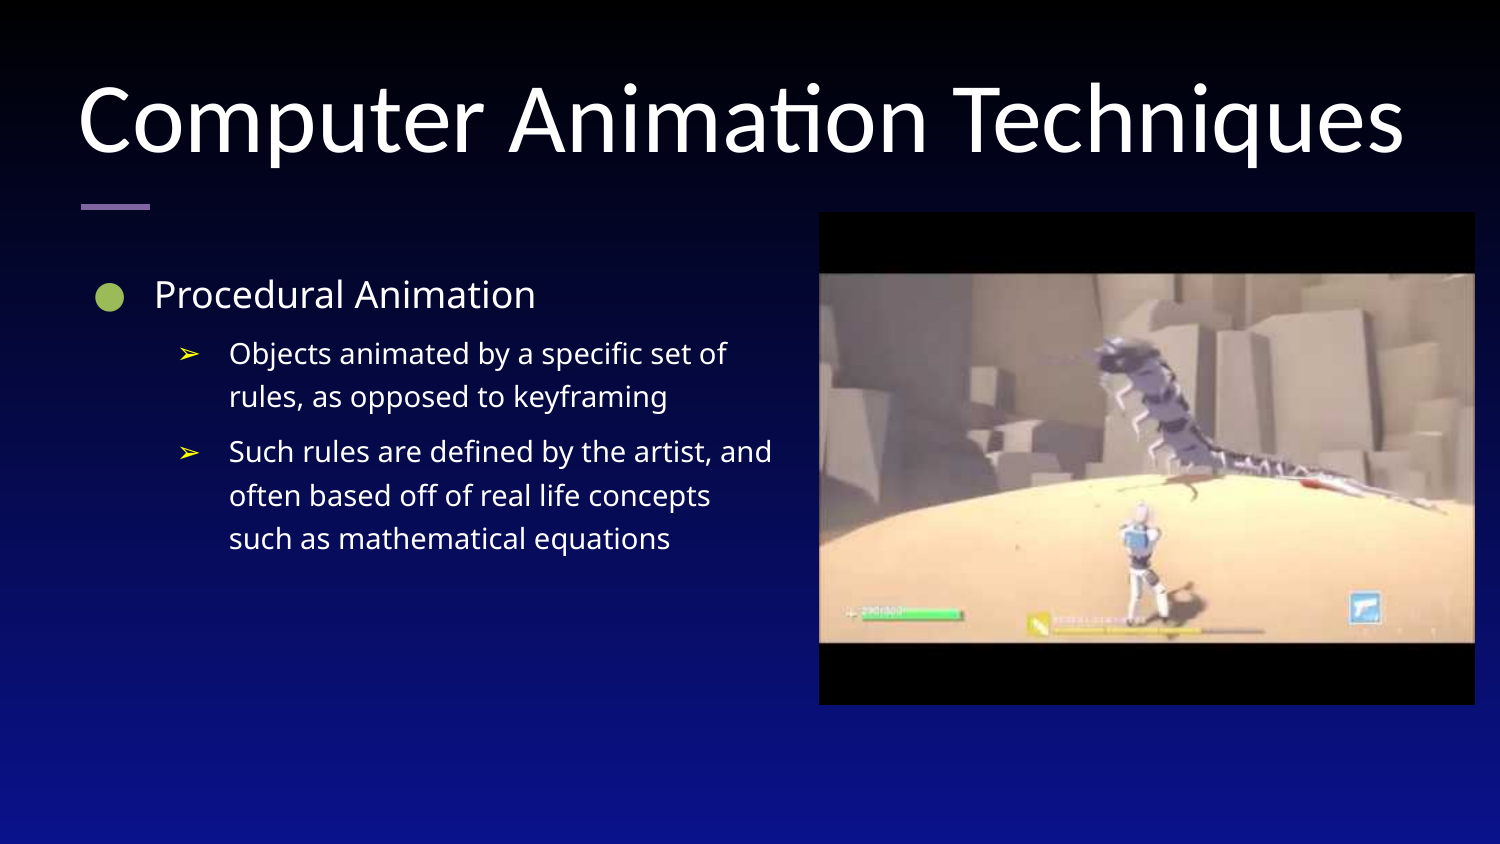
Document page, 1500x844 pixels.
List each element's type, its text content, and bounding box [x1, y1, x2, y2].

picture [819, 212, 1476, 705]
title Computer Animation Techniques [63, 75, 1437, 188]
list Procedural Animation Objects animated by a specific set of rules, as opposed to keyframing Such rules are defined by the artist, and often based off of real life concepts such as mathematical equations [63, 244, 795, 750]
